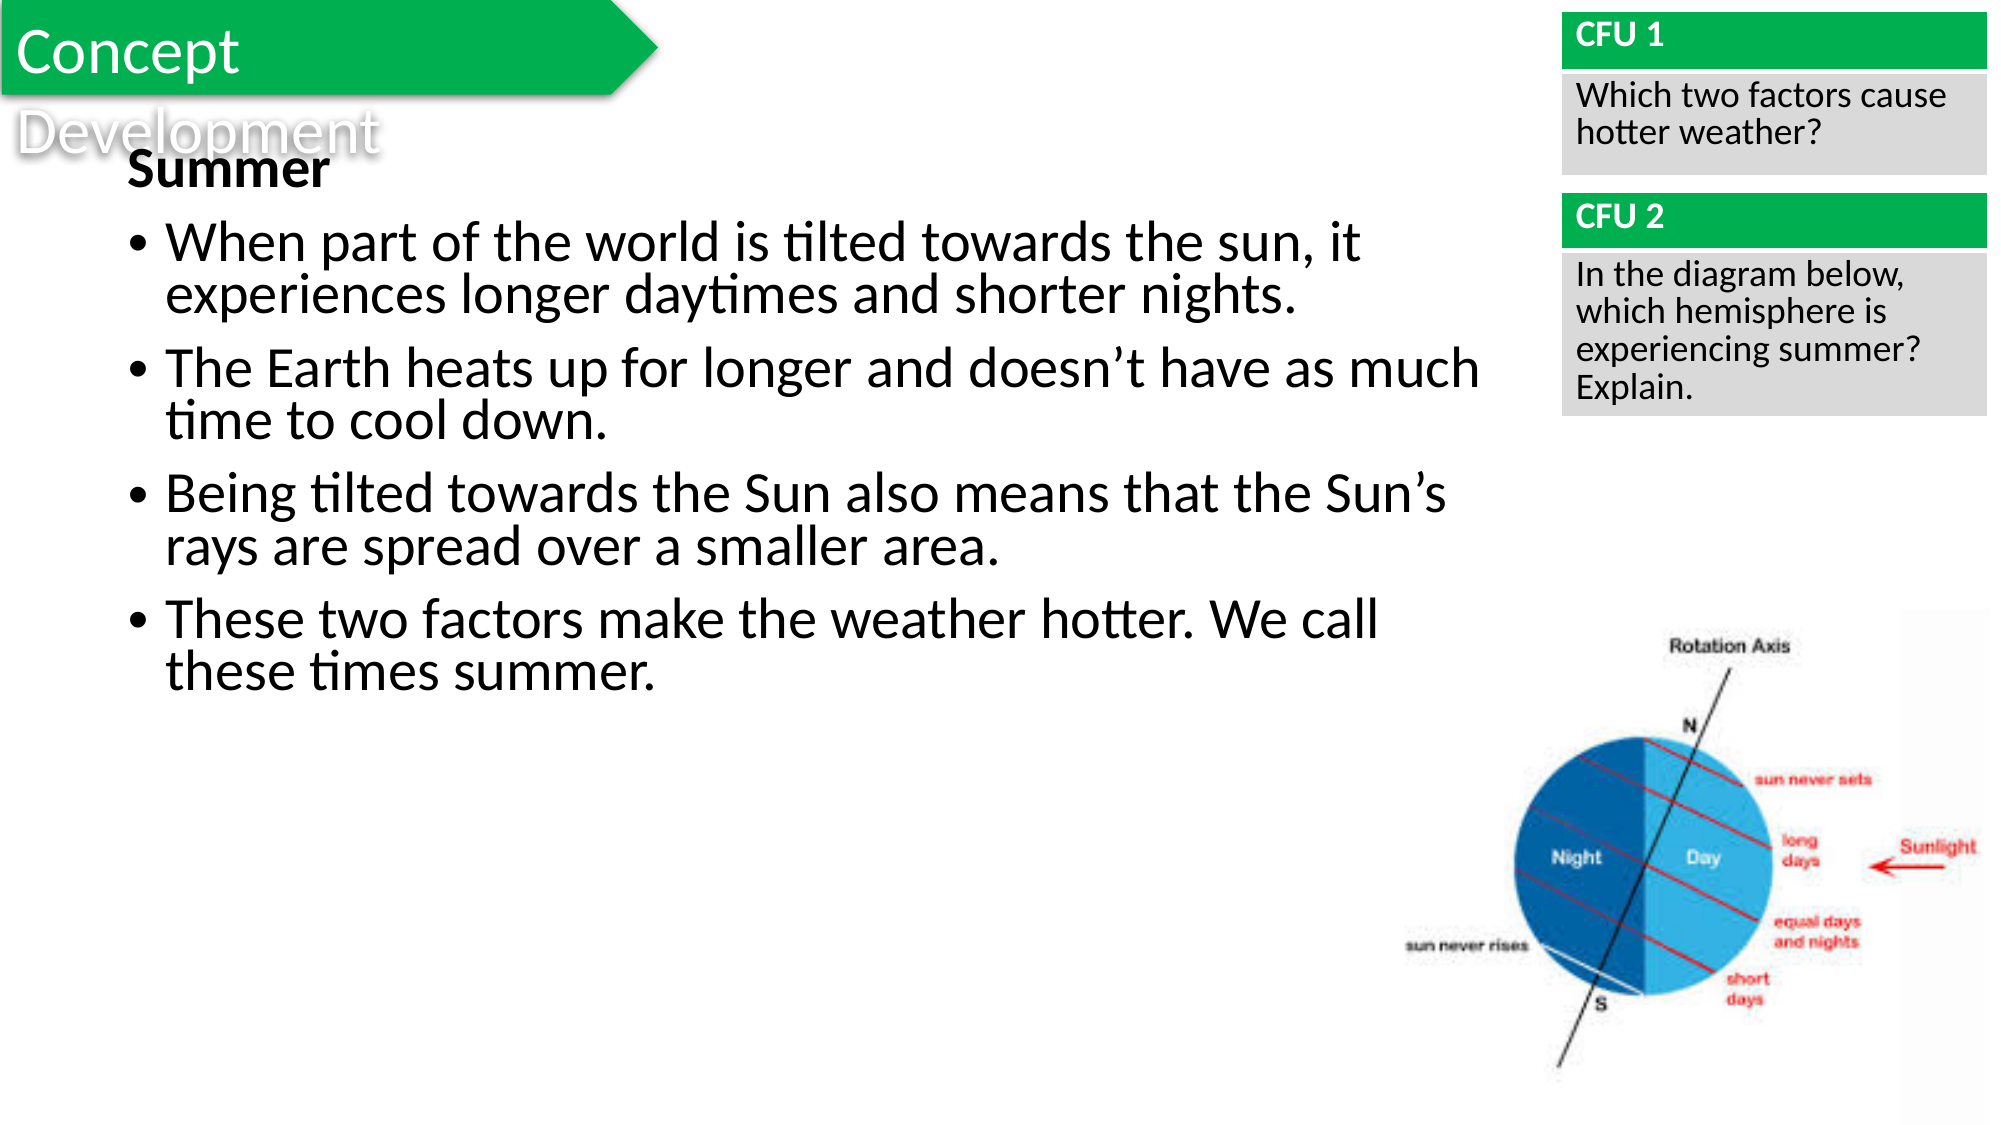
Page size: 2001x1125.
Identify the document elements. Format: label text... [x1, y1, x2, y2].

table_cell Which two factors cause hotter weather? [1562, 74, 1987, 175]
table_cell In the diagram below, which hemisphere is experiencing summer? Explain. [1562, 253, 1987, 416]
table_header CFU 1 [1562, 12, 1987, 69]
text_box Concept Development [1, 0, 658, 95]
picture [1386, 609, 1989, 1125]
table_header CFU 2 [1562, 193, 1987, 248]
list Summer When part of the world is tilted towards the sun, it experiences longer daytimes and shorter nights. The Earth heats up for longer and doesn’t have as much time to cool down. Being tilted towards the Sun also means that the Sun’s rays are spread over a smaller area. These two factors make the weather hotter. We call these times summer. [112, 138, 1524, 874]
